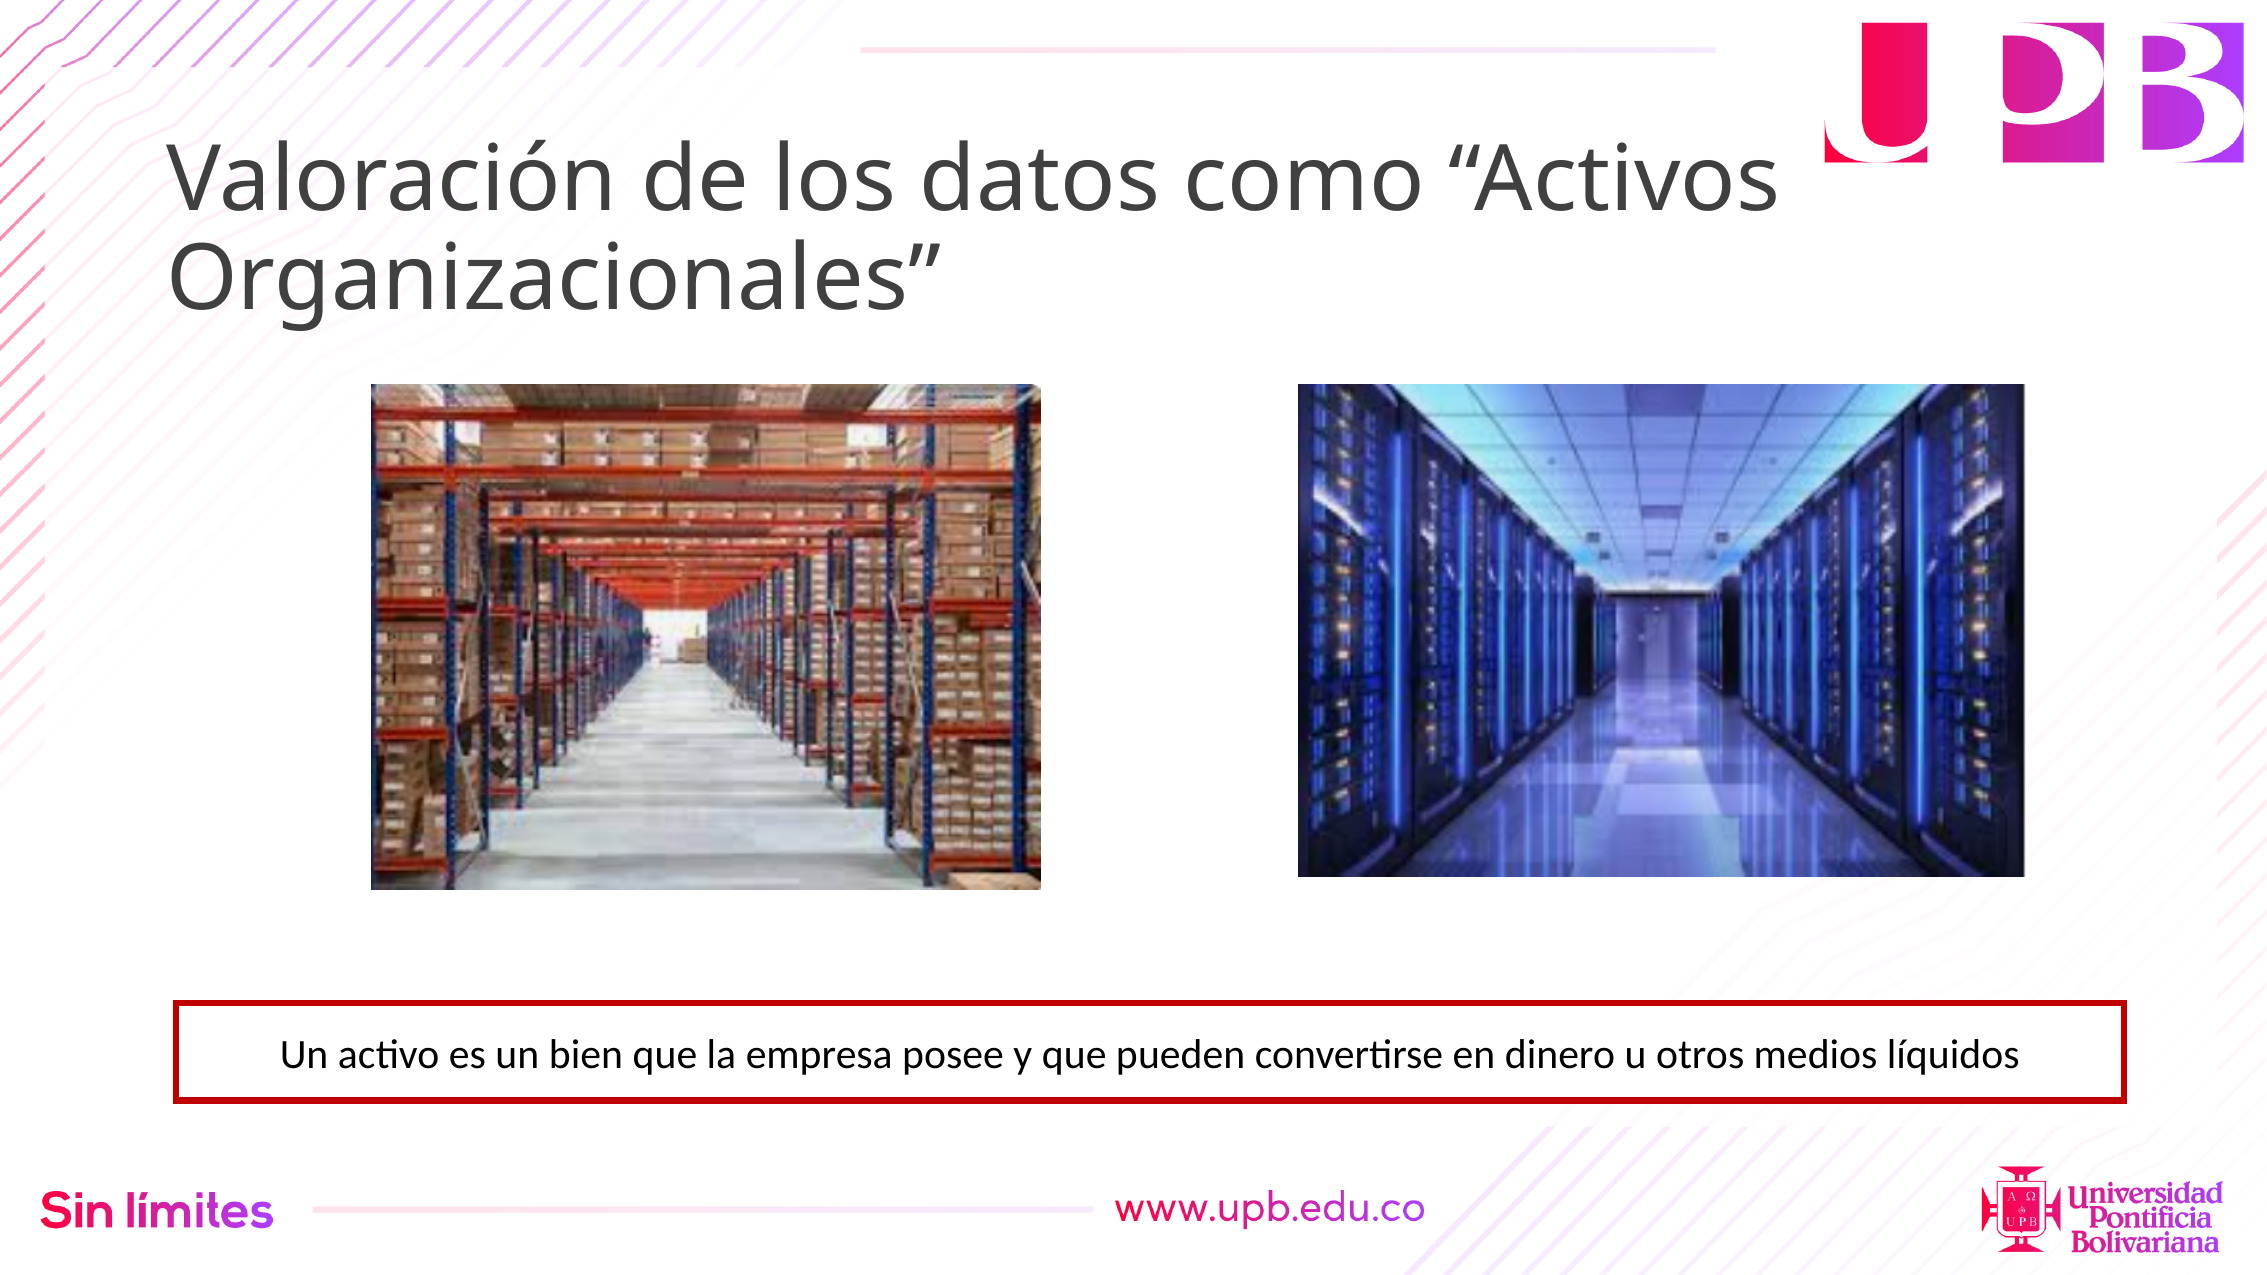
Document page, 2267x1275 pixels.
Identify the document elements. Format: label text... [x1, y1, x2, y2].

title Valoración de los datos como “Activos Organizacionales” [151, 124, 1825, 222]
picture [0, 0, 2267, 1275]
text_box Un activo es un bien que la empresa posee y que pueden convertirse en dinero u otros medios líquidos [175, 1002, 2125, 1102]
